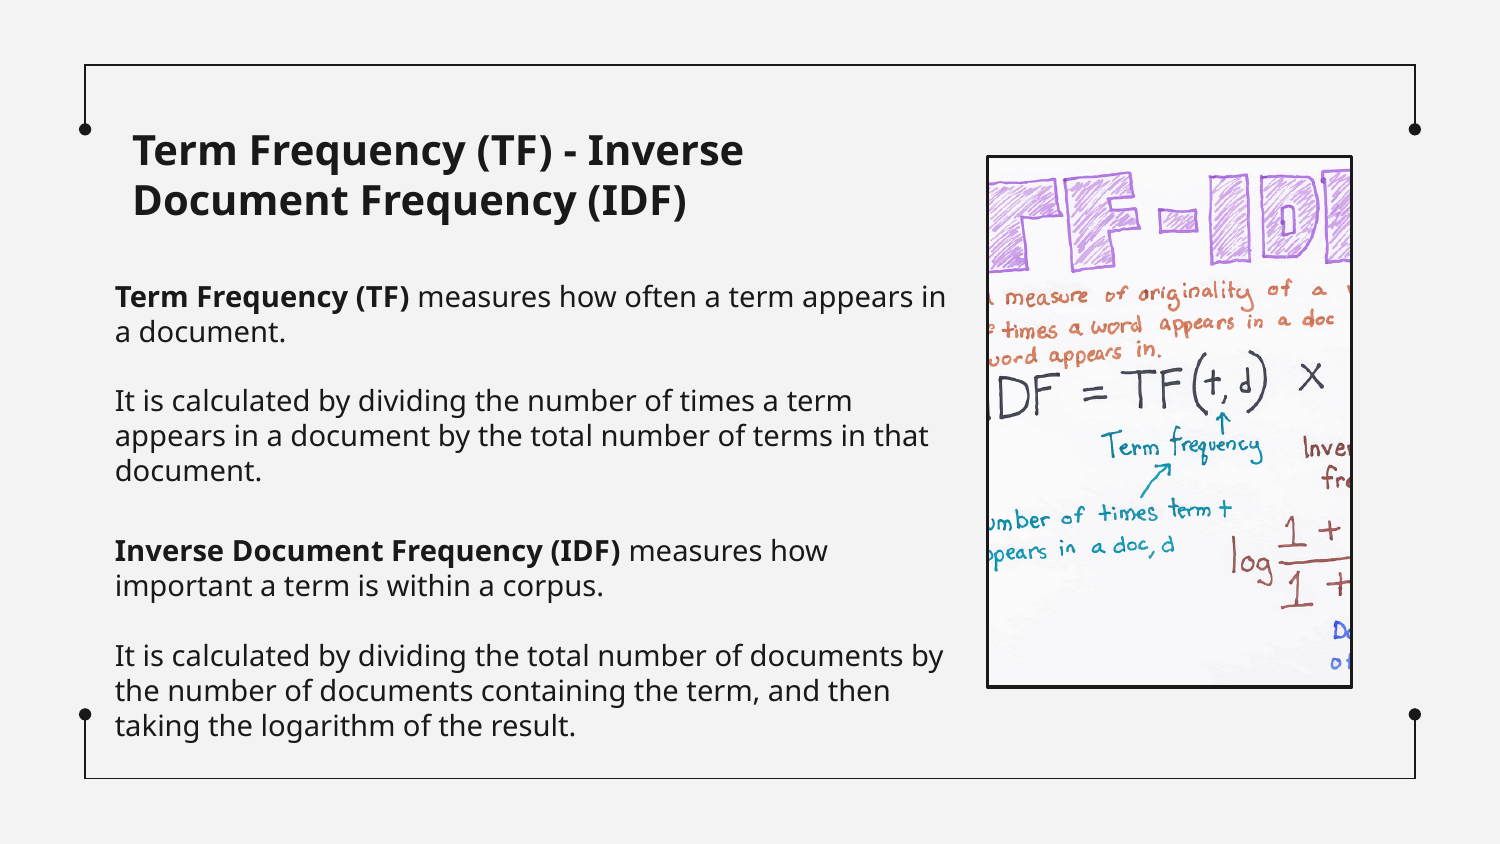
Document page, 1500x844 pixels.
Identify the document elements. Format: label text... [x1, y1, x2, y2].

picture [988, 158, 1351, 686]
subtitle Term Frequency (TF) measures how often a term appears in a document. It is calculated by dividing the number of times a term appears in a document by the total number of terms in that document. Inverse Document Frequency (IDF) measures how important a term is within a corpus. It is calculated by dividing the total number of documents by the number of documents containing the term, and then taking the logarithm of the result. [99, 262, 970, 589]
title Term Frequency (TF) - Inverse Document Frequency (IDF) [116, 133, 824, 239]
